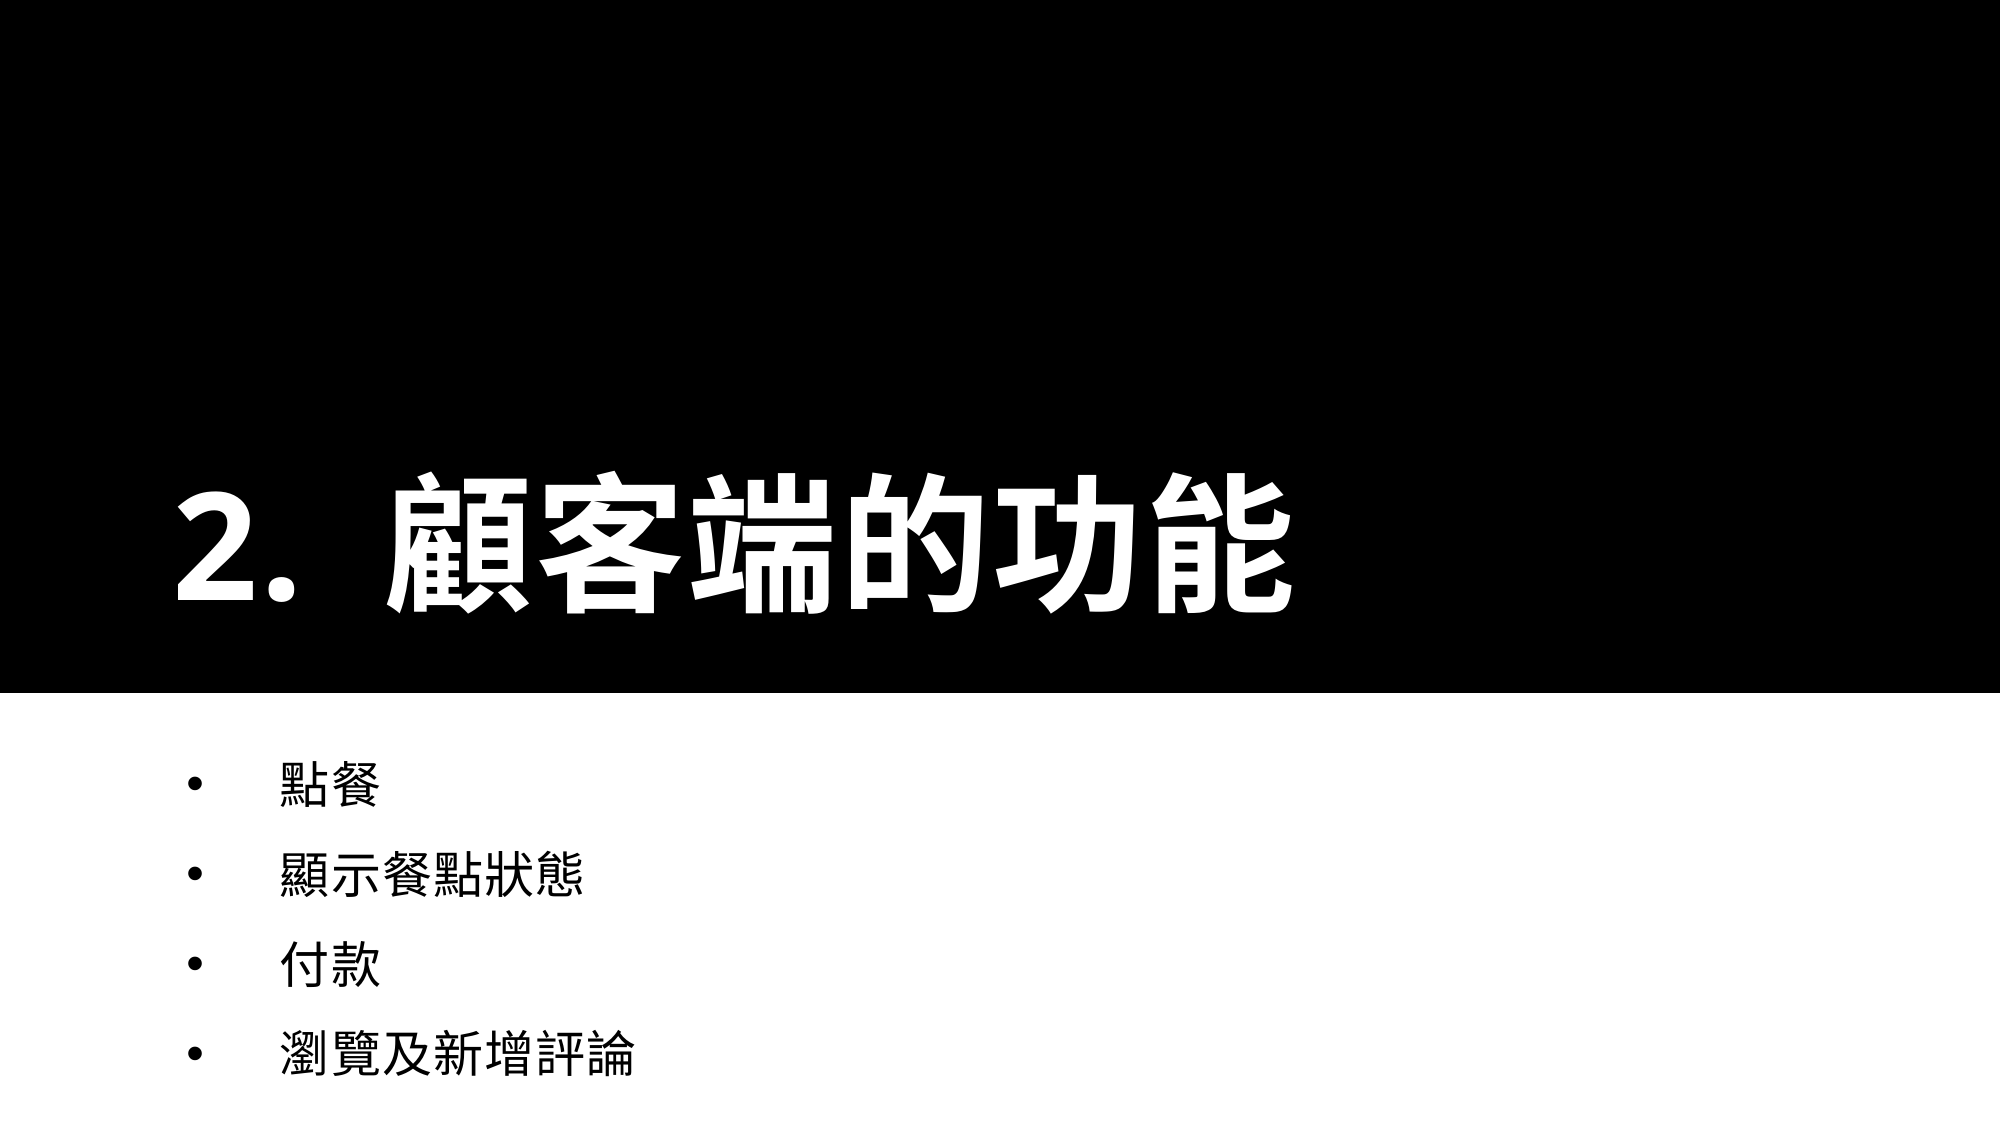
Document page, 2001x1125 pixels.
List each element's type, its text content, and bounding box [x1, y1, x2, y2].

list 點餐 顯示餐點狀態 付款 瀏覽及新增評論 [171, 745, 1856, 1104]
title 2. 顧客端的功能 [157, 126, 1842, 641]
